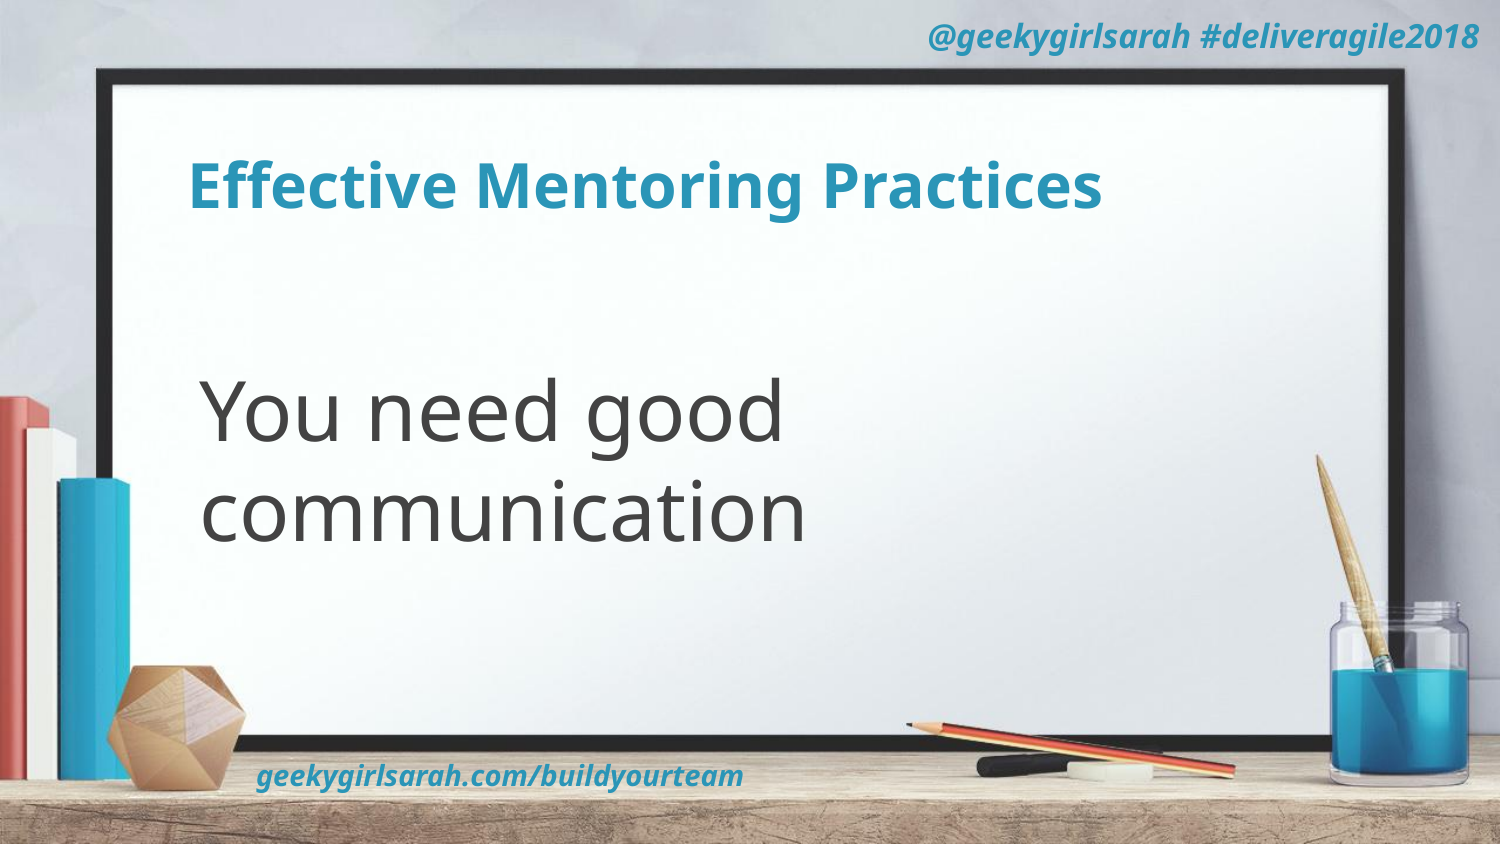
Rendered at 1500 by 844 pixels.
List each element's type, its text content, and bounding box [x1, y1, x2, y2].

list You need good communication [172, 235, 1324, 680]
title Effective Mentoring Practices [172, 130, 1324, 235]
picture [0, 0, 1500, 844]
